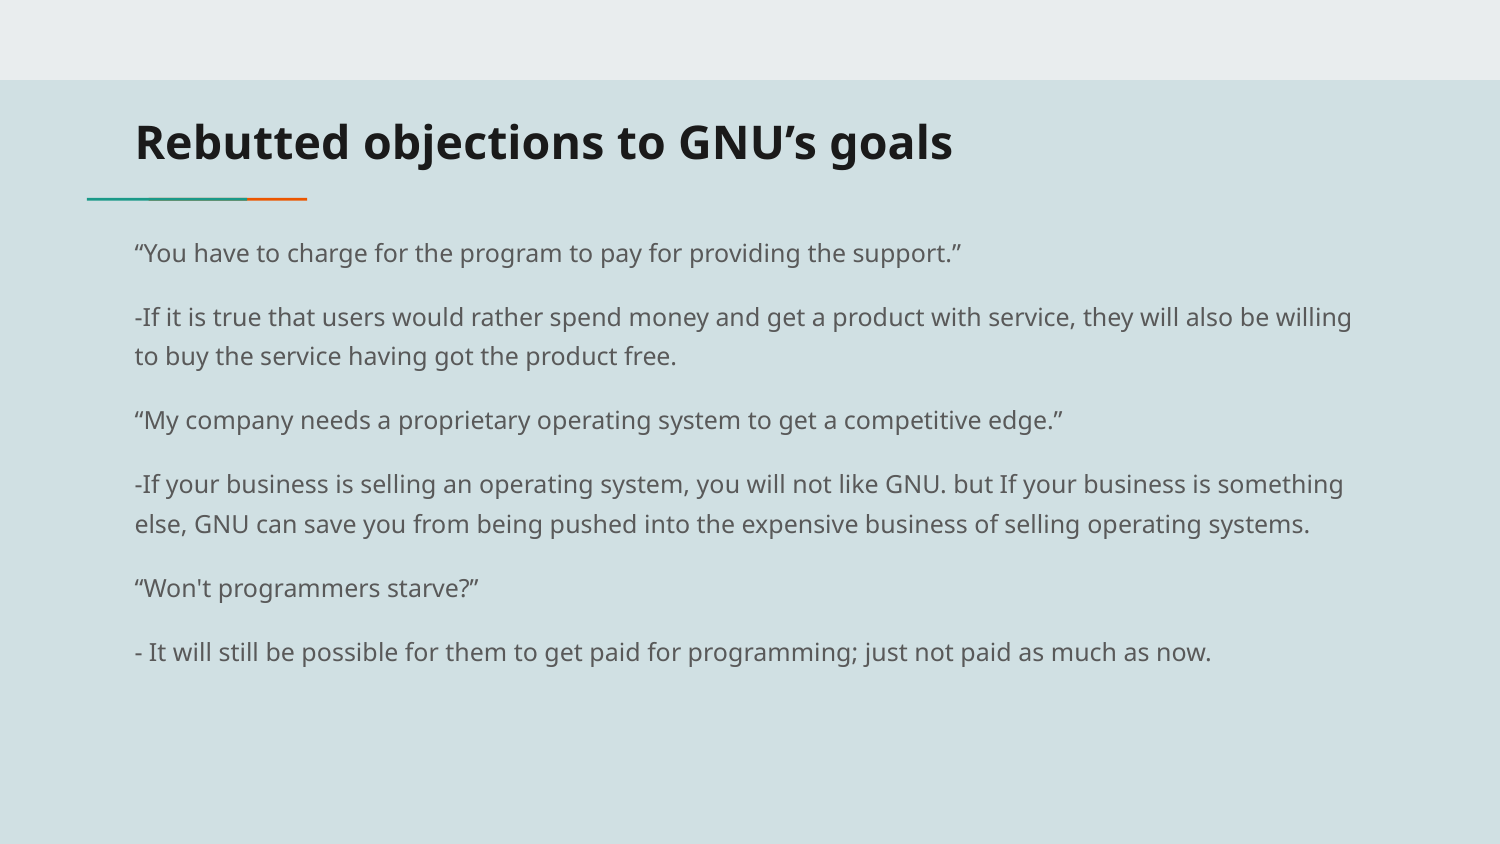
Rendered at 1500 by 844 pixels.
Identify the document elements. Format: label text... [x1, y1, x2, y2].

title Rebutted objections to GNU’s goals [119, 94, 1381, 189]
list “You have to charge for the program to pay for providing the support.” -If it is true that users would rather spend money and get a product with service, they will also be willing to buy the service having got the product free. “My company needs a proprietary operating system to get a competitive edge.” -If your business is selling an operating system, you will not like GNU. but If your business is something else, GNU can save you from being pushed into the expensive business of selling operating systems. “Won't programmers starve?” - It will still be possible for them to get paid for programming; just not paid as much as now. [119, 215, 1381, 776]
